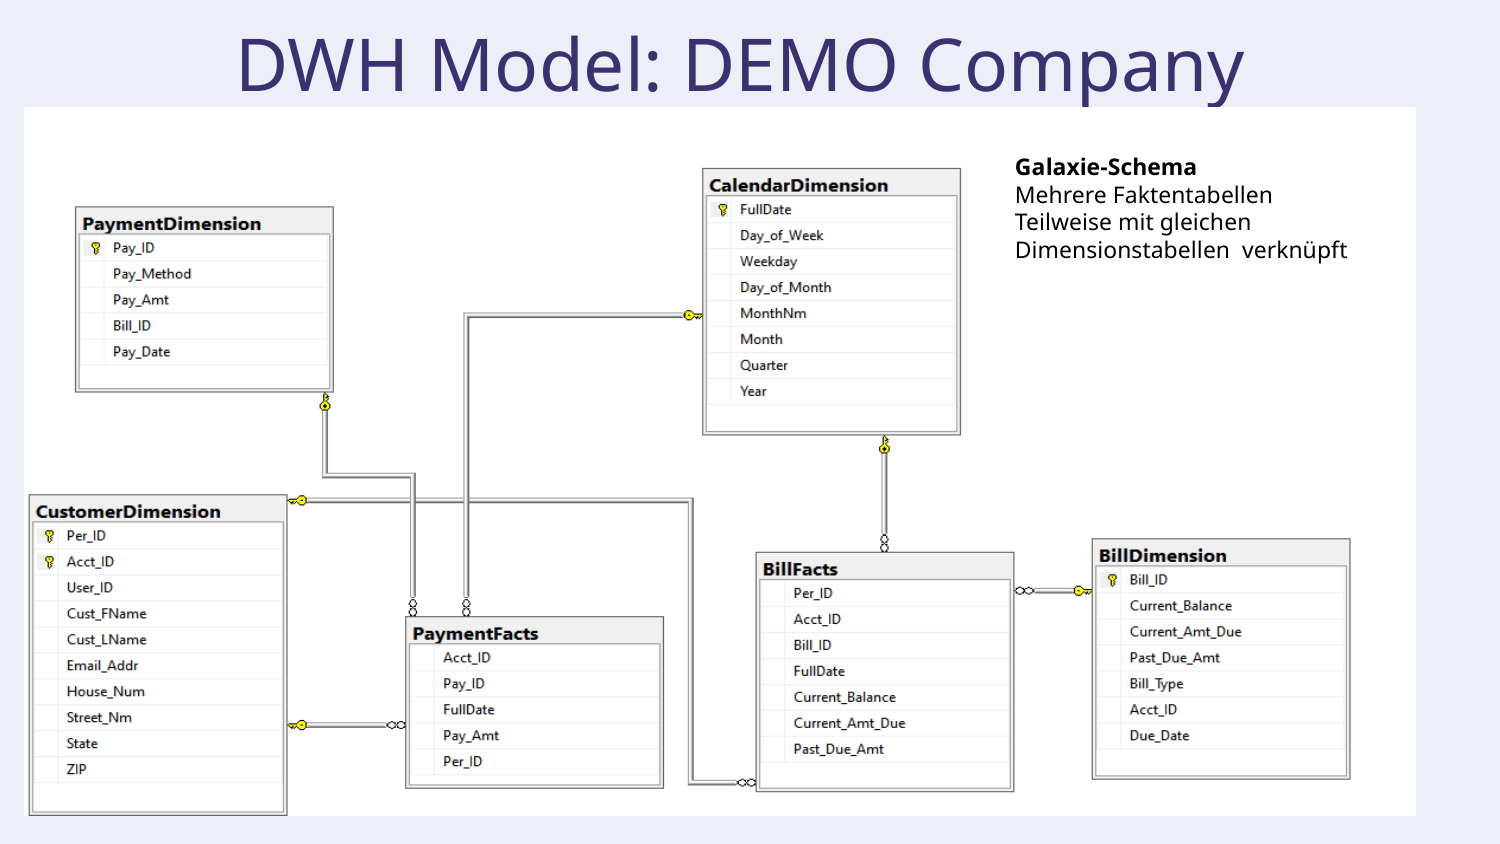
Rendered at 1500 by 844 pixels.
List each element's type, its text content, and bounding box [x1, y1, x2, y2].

title DWH Model: DEMO Company [117, 3, 1383, 98]
picture [24, 107, 1416, 816]
